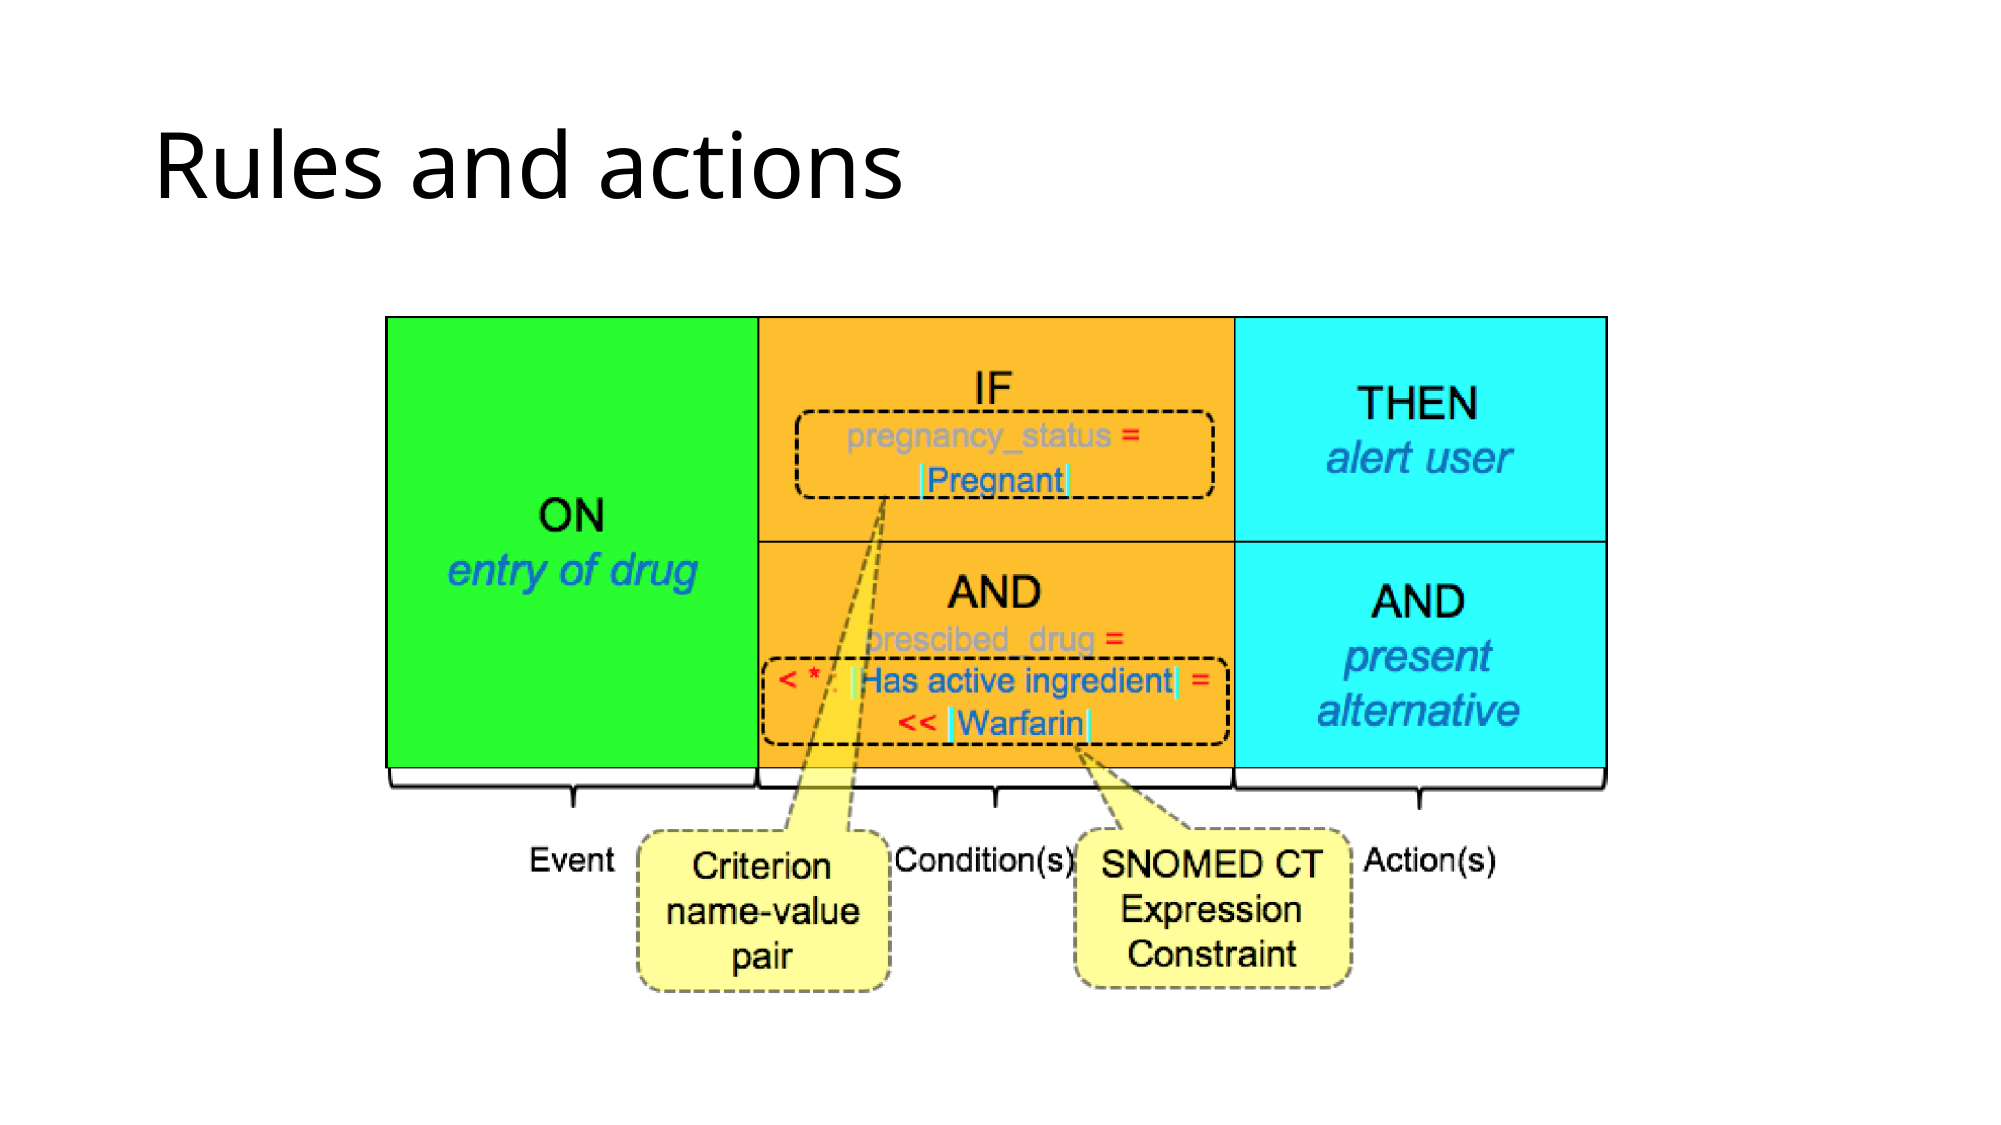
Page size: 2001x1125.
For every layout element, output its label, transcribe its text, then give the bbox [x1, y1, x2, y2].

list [365, 299, 1635, 1014]
title Rules and actions [137, 59, 1863, 278]
